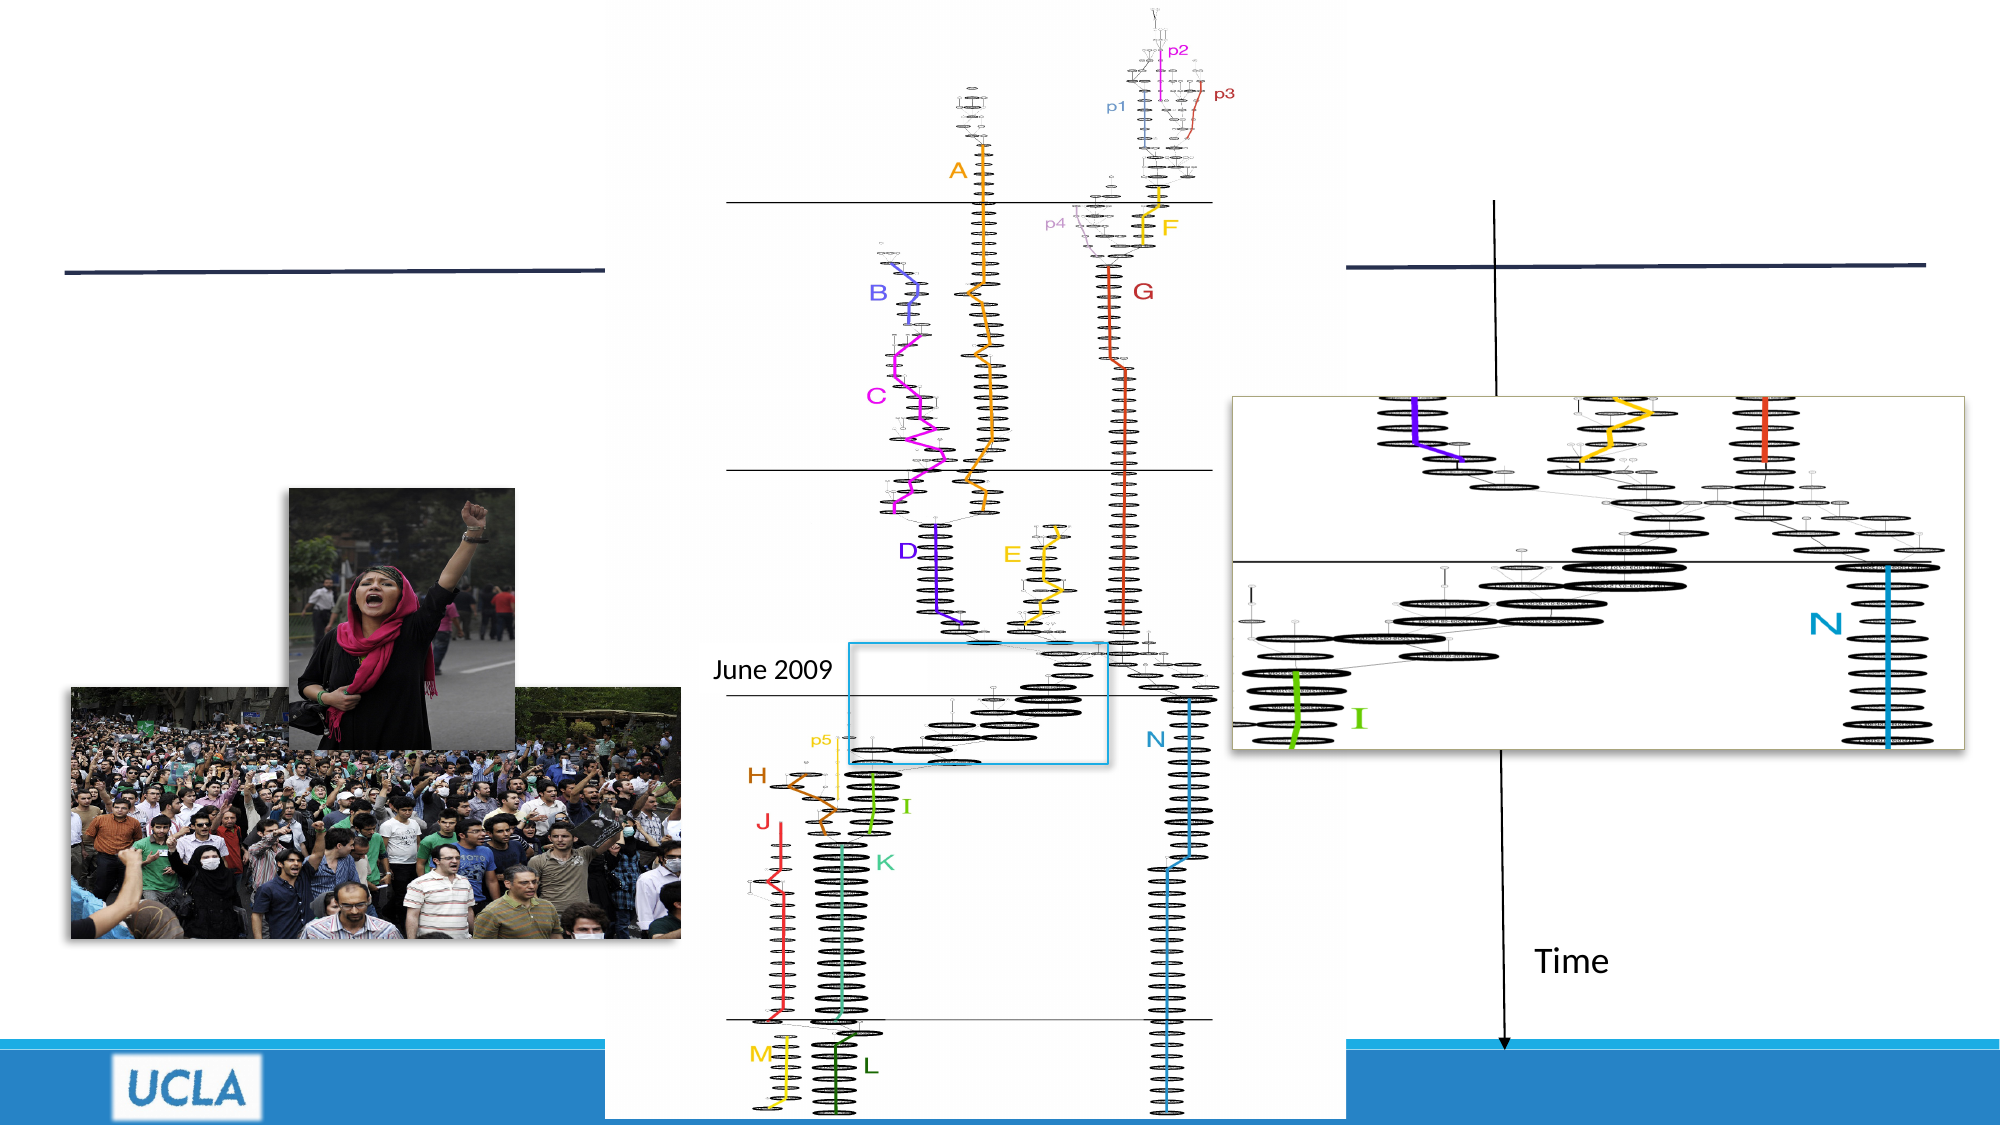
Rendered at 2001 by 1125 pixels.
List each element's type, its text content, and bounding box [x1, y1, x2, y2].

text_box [1493, 759, 1506, 1051]
text_box Time [1519, 928, 1674, 988]
picture [112, 1054, 262, 1121]
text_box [1493, 199, 1506, 392]
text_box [70, 487, 682, 939]
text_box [604, 0, 1347, 1119]
picture [1231, 395, 1965, 750]
slide_number 17 [12, 926, 134, 992]
